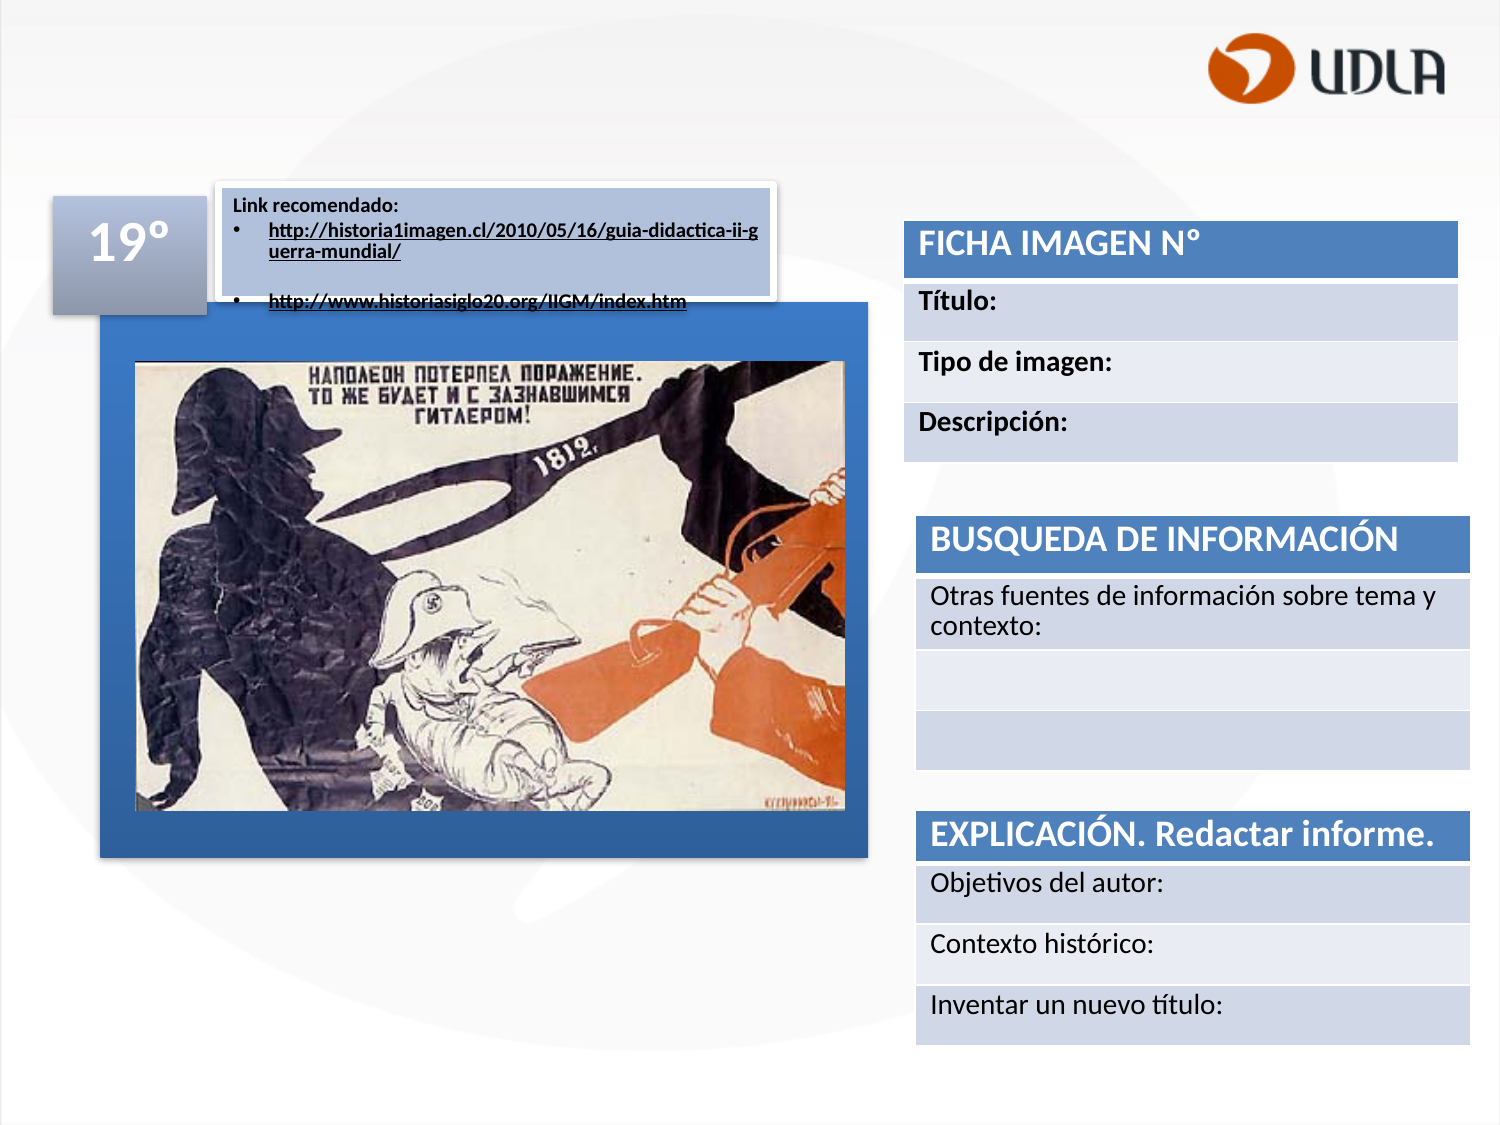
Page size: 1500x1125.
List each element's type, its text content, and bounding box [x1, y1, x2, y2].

table_header EXPLICACIÓN. Redactar informe. [916, 811, 1470, 861]
text_box Link recomendado: http://historia1imagen.cl/2010/05/16/guia-didactica-ii-guerra-mundial/ http://www.historiasiglo20.org/IIGM/index.htm [215, 181, 777, 301]
table_cell Contexto histórico: [916, 925, 1470, 984]
table_cell Descripción: [904, 403, 1458, 462]
picture [0, 0, 1500, 1125]
table_cell [916, 651, 1470, 710]
table_cell Otras fuentes de información sobre tema y contexto: [916, 579, 1470, 649]
table_cell Tipo de imagen: [904, 342, 1458, 402]
table_header BUSQUEDA DE INFORMACIÓN [916, 516, 1470, 573]
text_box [100, 302, 869, 859]
table_cell [916, 711, 1470, 770]
table_cell Objetivos del autor: [916, 866, 1470, 923]
table_header FICHA IMAGEN Nº [904, 221, 1458, 278]
table_cell Inventar un nuevo título: [916, 986, 1470, 1045]
text_box 19º [53, 196, 207, 315]
table_cell Título: [904, 284, 1458, 341]
